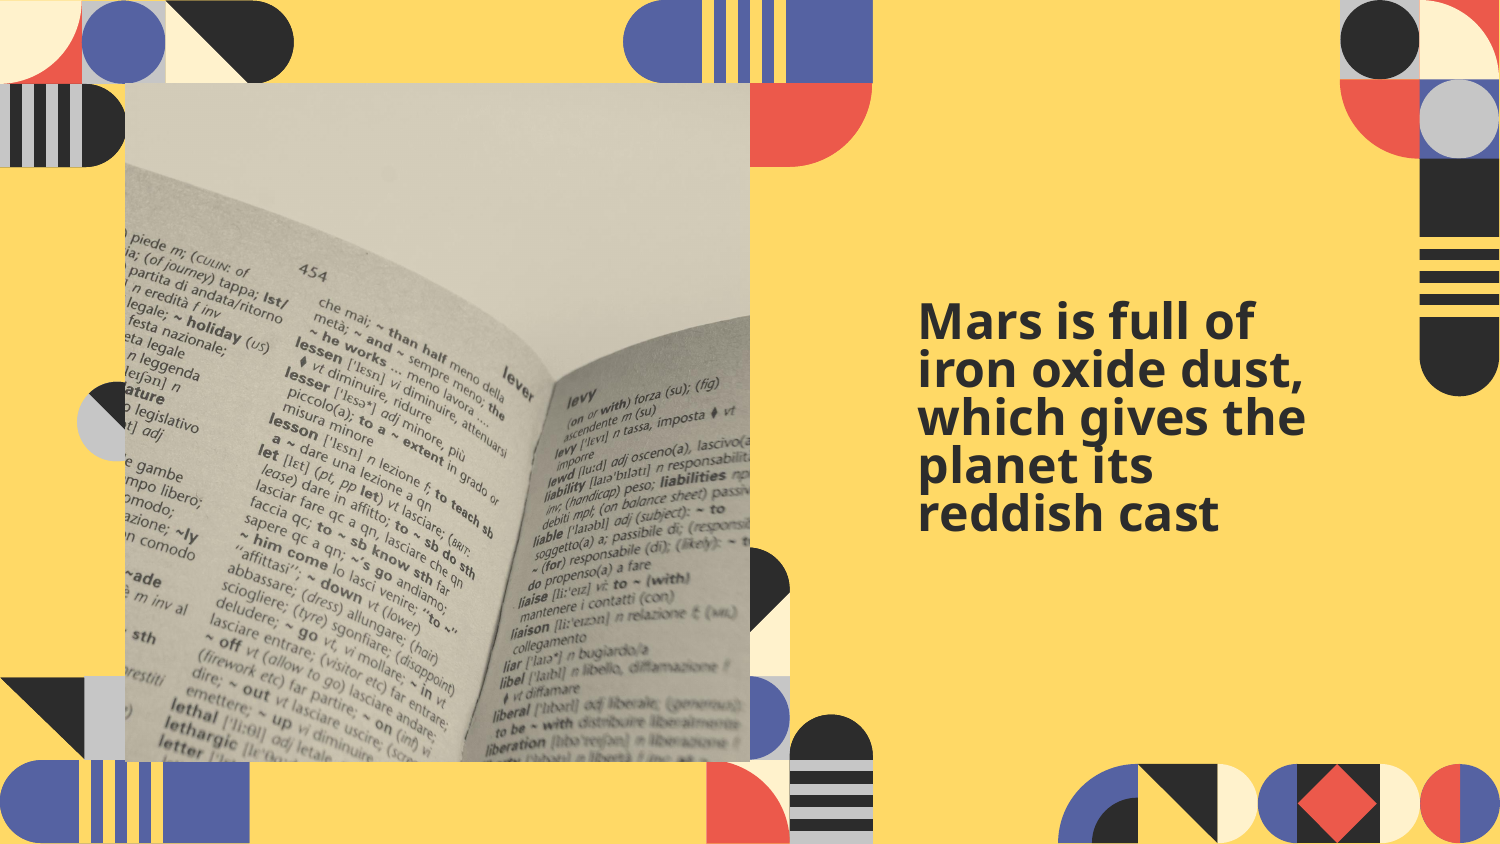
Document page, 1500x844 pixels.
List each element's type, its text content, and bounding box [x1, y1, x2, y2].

picture [124, 82, 751, 762]
subtitle Mars is full of iron oxide dust, which gives the planet its reddish cast [879, 88, 1347, 755]
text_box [0, 0, 874, 844]
